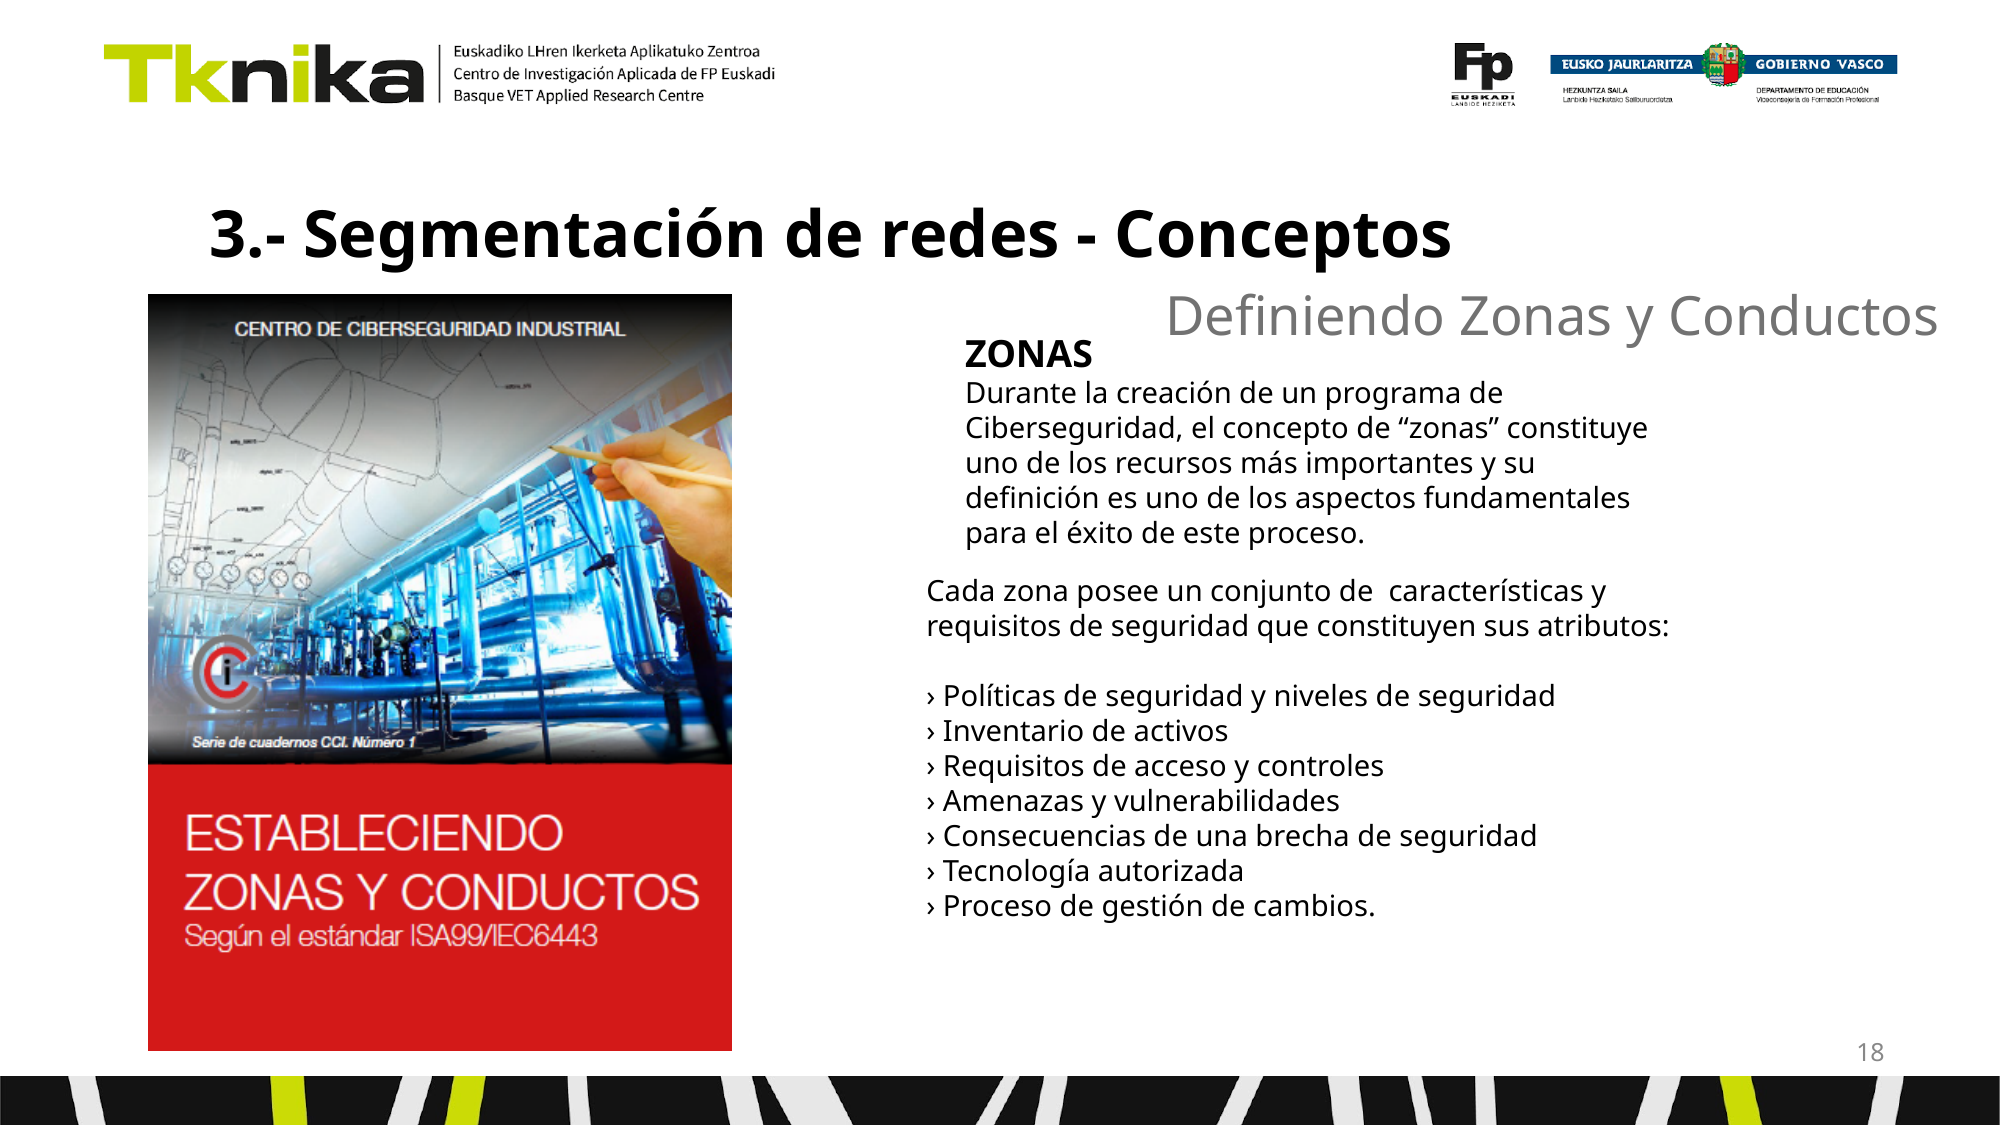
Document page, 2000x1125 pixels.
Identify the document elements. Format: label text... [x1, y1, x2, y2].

title 3.- Segmentación de redes - Conceptos [130, 184, 1534, 279]
picture [148, 293, 732, 1051]
text_box Cada zona posee un conjunto de características y requisitos de seguridad que constituyen sus atributos: › Políticas de seguridad y niveles de seguridad › Inventario de activos › Requisitos de acceso y controles › Amenazas y vulnerabilidades › Consecuencias de una brecha de seguridad › Tecnología autorizada › Proceso de gestión de cambios. [911, 557, 1741, 937]
slide_number ‹#› [1433, 1023, 1900, 1084]
text_box ZONAS Durante la creación de un programa de Ciberseguridad, el concepto de “zonas” constituye uno de los recursos más importantes y su definición es uno de los aspectos fundamentales para el éxito de este proceso. [949, 314, 1677, 557]
text_box Definiendo Zonas y Conductos [1075, 266, 1986, 362]
picture [0, 1076, 2000, 1125]
picture [102, 42, 1898, 106]
